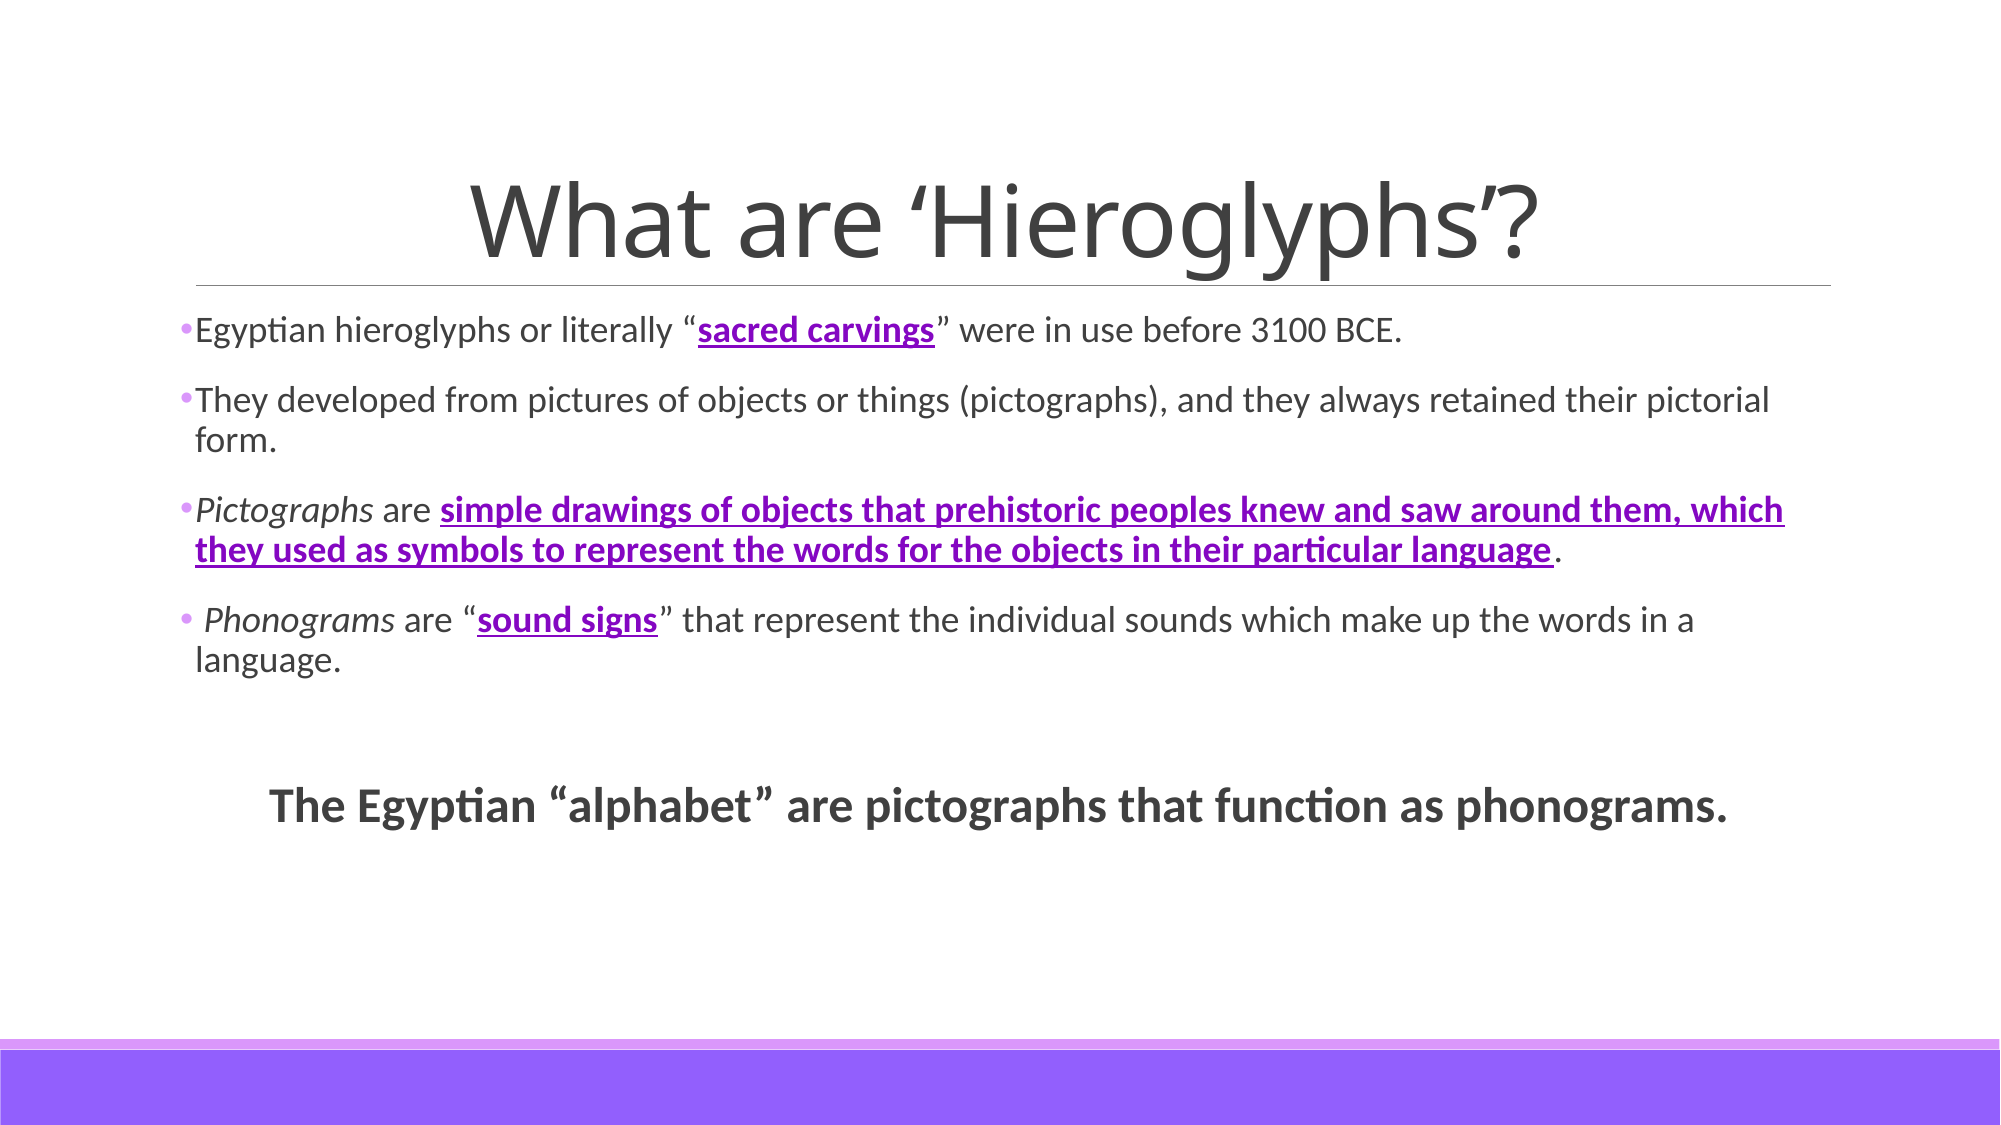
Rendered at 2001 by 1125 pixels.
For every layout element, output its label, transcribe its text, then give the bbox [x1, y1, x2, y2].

list Egyptian hieroglyphs or literally “sacred carvings” were in use before 3100 BCE. They developed from pictures of objects or things (pictographs), and they always retained their pictorial form. Pictographs are simple drawings of objects that prehistoric peoples knew and saw around them, which they used as symbols to represent the words for the objects in their particular language. Phonograms are “sound signs” that represent the individual sounds which make up the words in a language. The Egyptian “alphabet” are pictographs that function as phonograms. [180, 302, 1830, 963]
title What are ‘Hieroglyphs’? [180, 47, 1830, 285]
